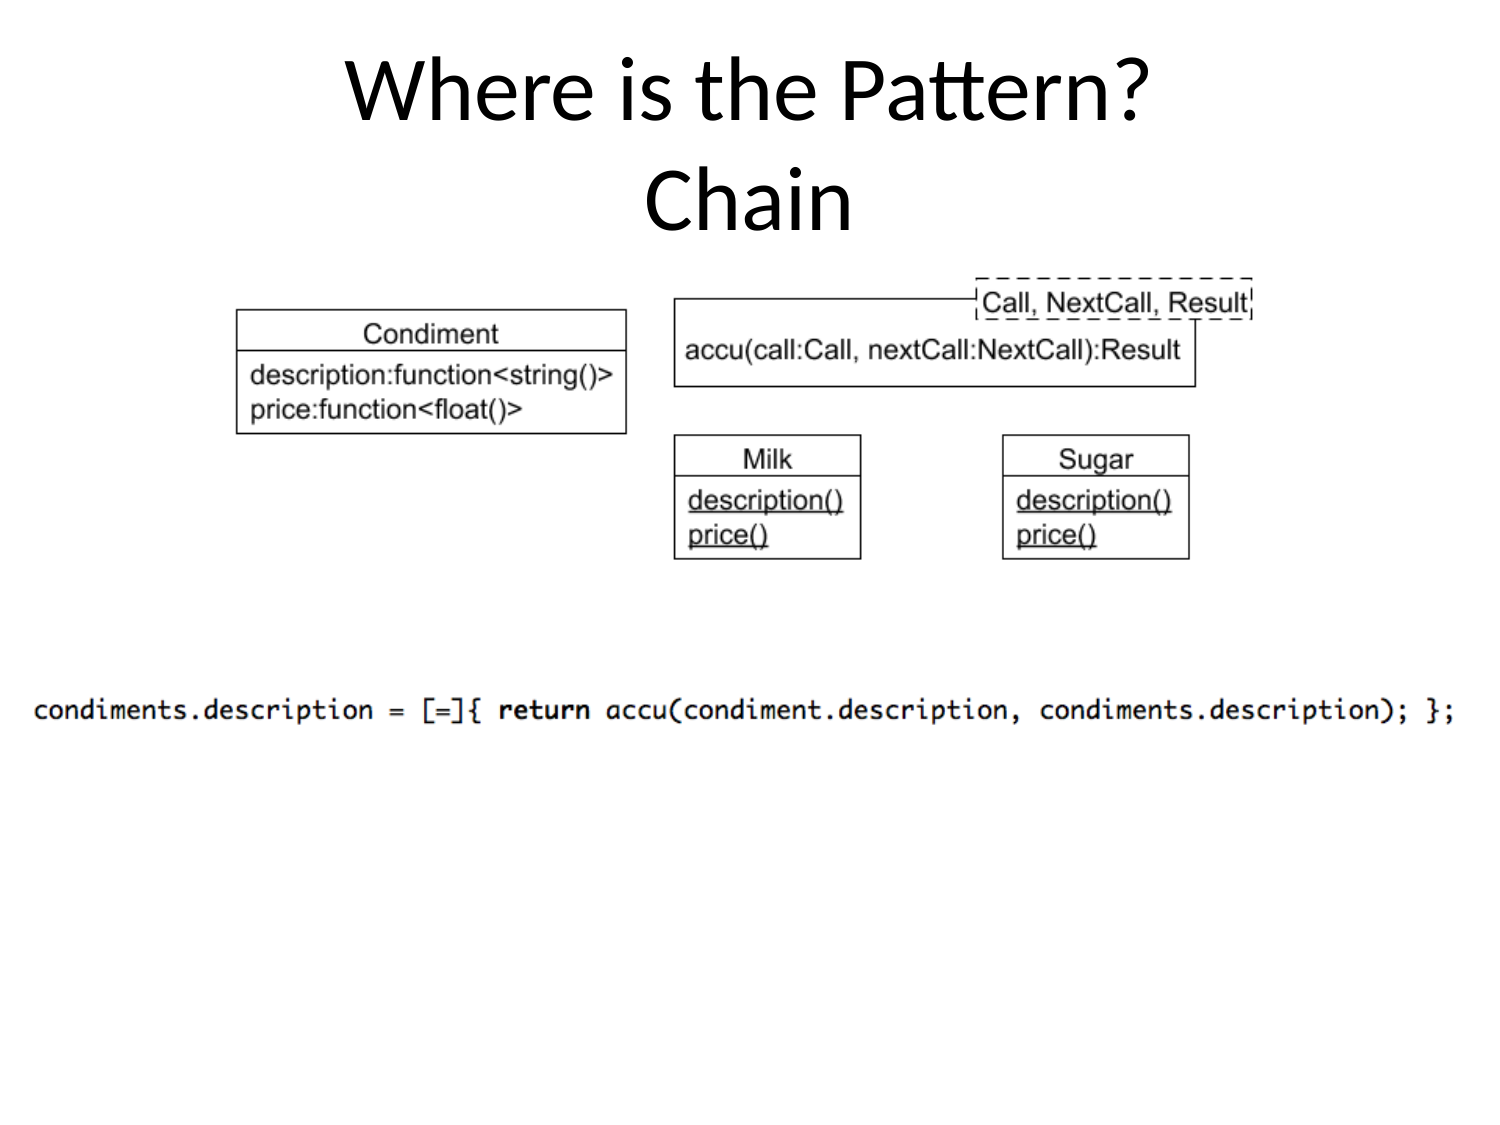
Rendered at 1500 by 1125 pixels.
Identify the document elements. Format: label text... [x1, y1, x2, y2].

picture [29, 692, 1460, 733]
title Where is the Pattern? Chain [75, 45, 1425, 233]
picture [229, 266, 1262, 574]
